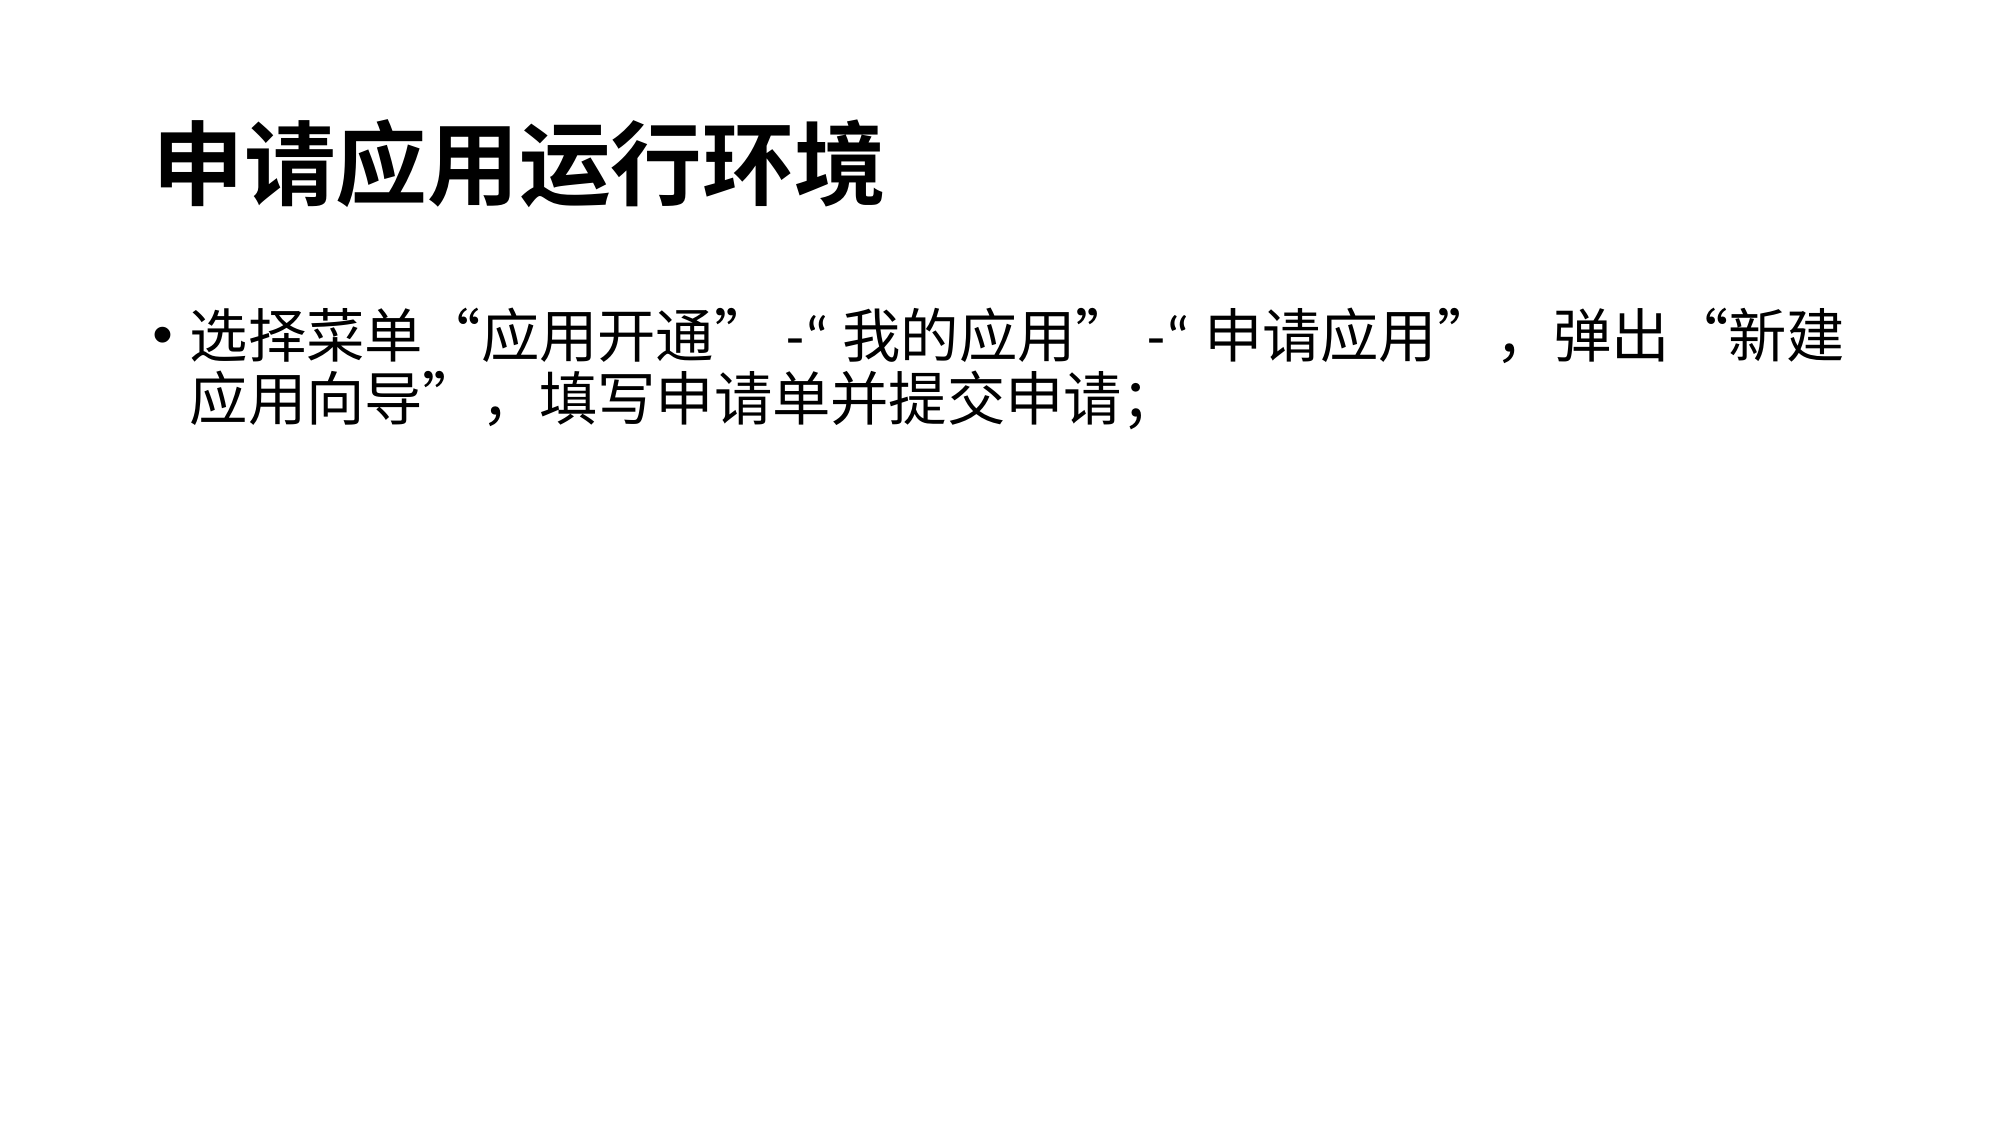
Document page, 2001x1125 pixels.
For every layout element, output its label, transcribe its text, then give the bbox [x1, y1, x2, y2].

title 申请应用运行环境 [137, 59, 1863, 278]
list 选择菜单“应用开通”-“我的应用”-“申请应用”，弹出“新建应用向导”，填写申请单并提交申请； [137, 299, 1863, 1014]
